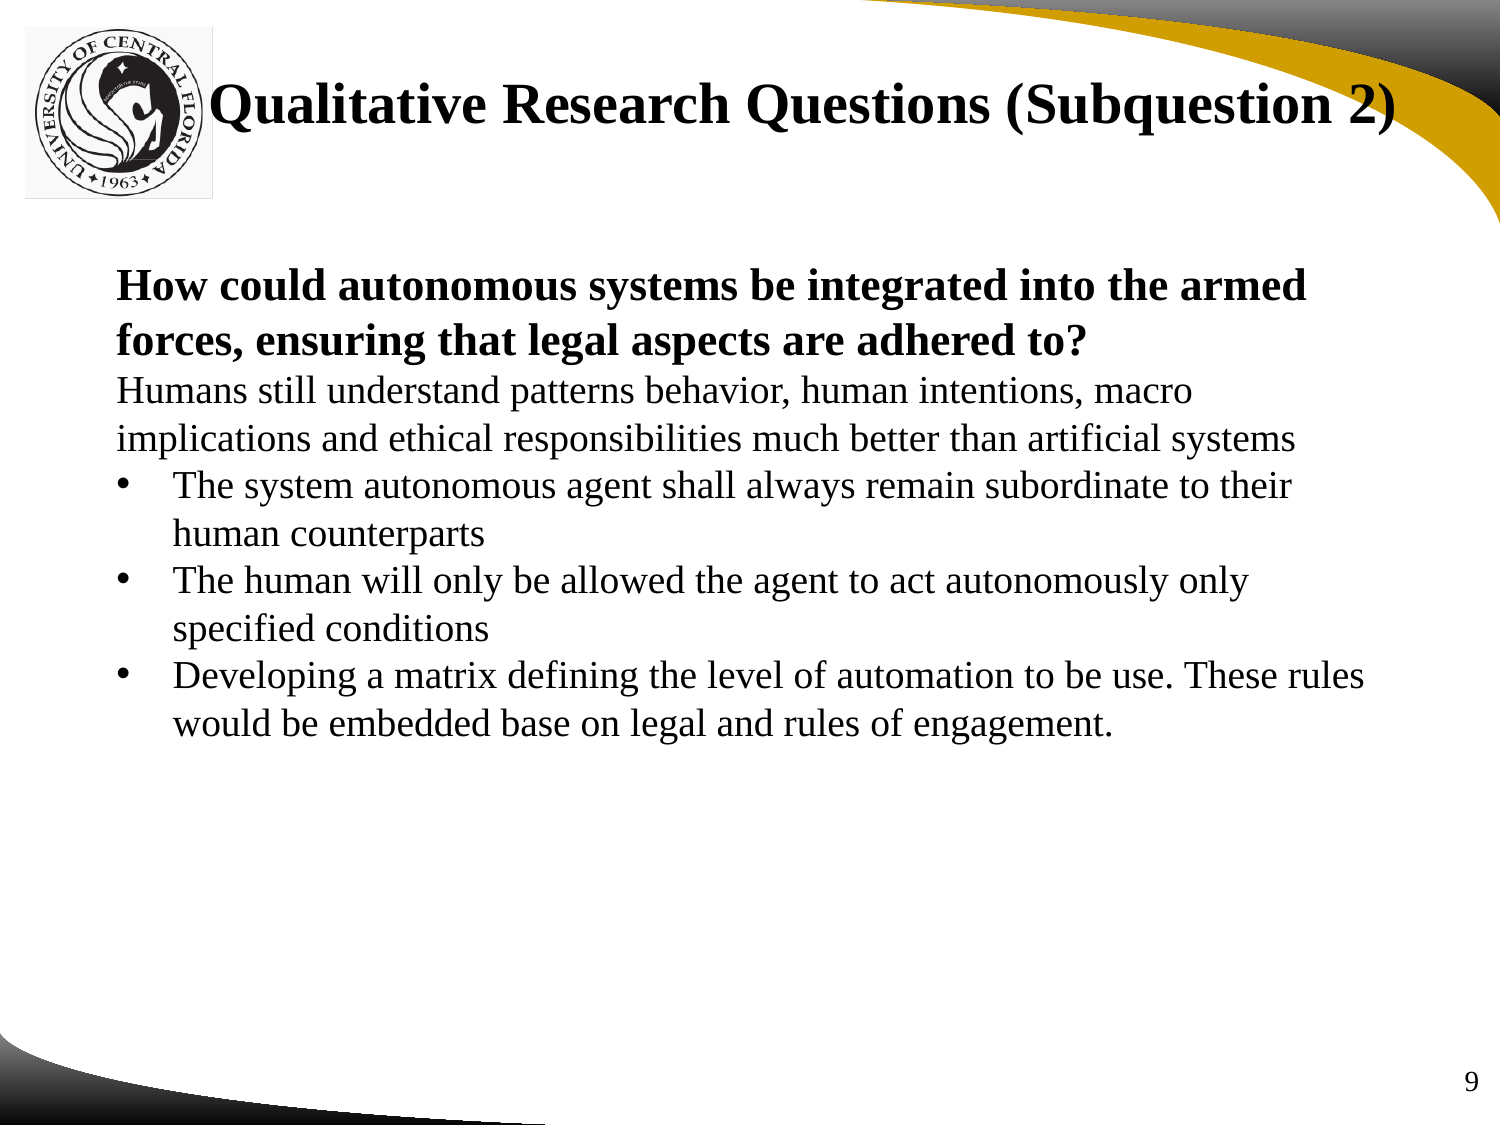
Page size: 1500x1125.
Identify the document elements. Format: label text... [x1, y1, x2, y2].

slide_number 9 [1181, 1054, 1495, 1125]
text_box Qualitative Research Questions (Subquestion 2) [163, 57, 1444, 208]
text_box How could autonomous systems be integrated into the armed forces, ensuring that legal aspects are adhered to? Humans still understand patterns behavior, human intentions, macro implications and ethical responsibilities much better than artificial systems The system autonomous agent shall always remain subordinate to their human counterparts The human will only be allowed the agent to act autonomously only specified conditions Developing a matrix defining the level of automation to be use. These rules would be embedded base on legal and rules of engagement. [101, 246, 1382, 1055]
picture [24, 26, 213, 199]
